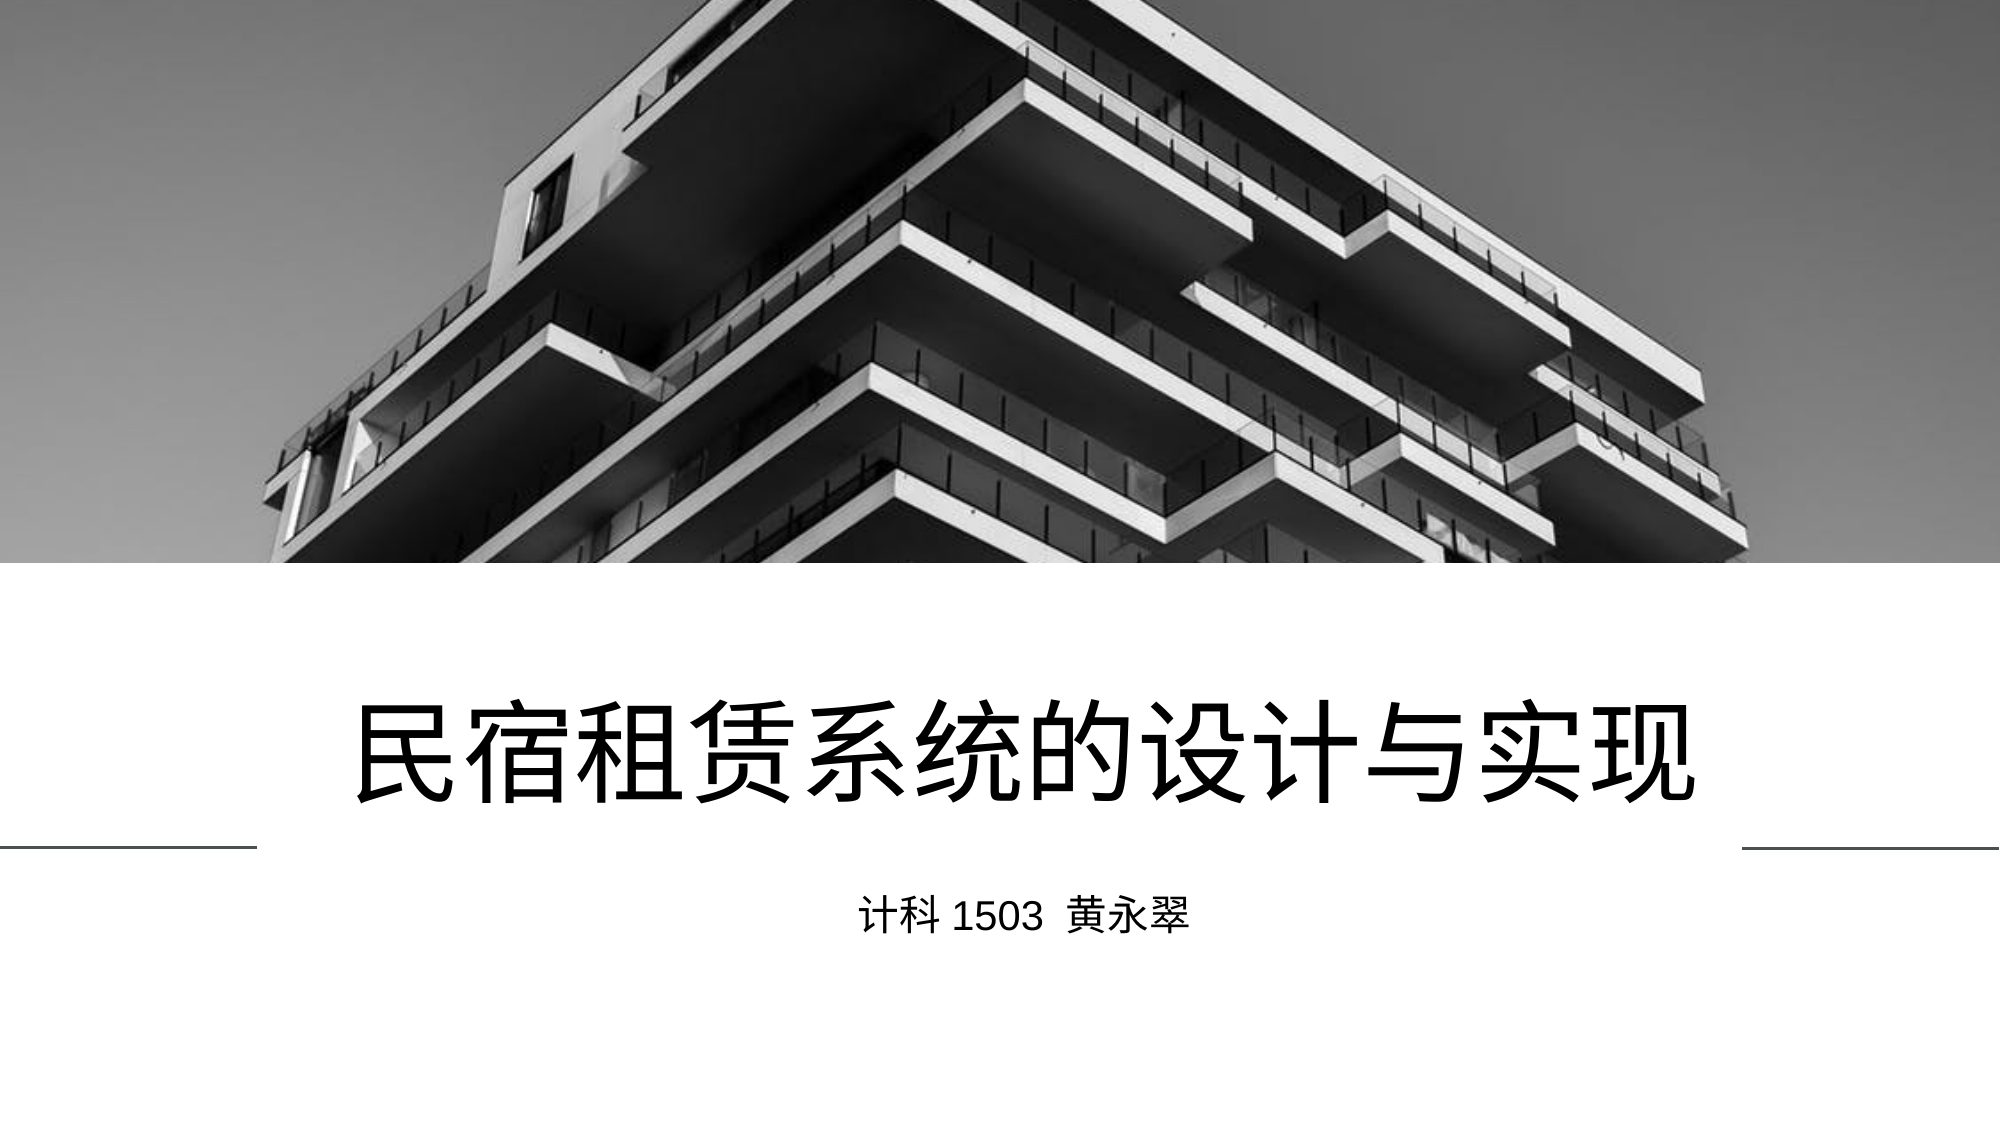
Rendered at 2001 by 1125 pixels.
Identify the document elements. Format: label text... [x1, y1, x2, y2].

title 民宿租赁系统的设计与实现 [274, 629, 1775, 825]
picture [0, 0, 2000, 563]
subtitle 计科1503 黄永翠 [274, 871, 1775, 993]
